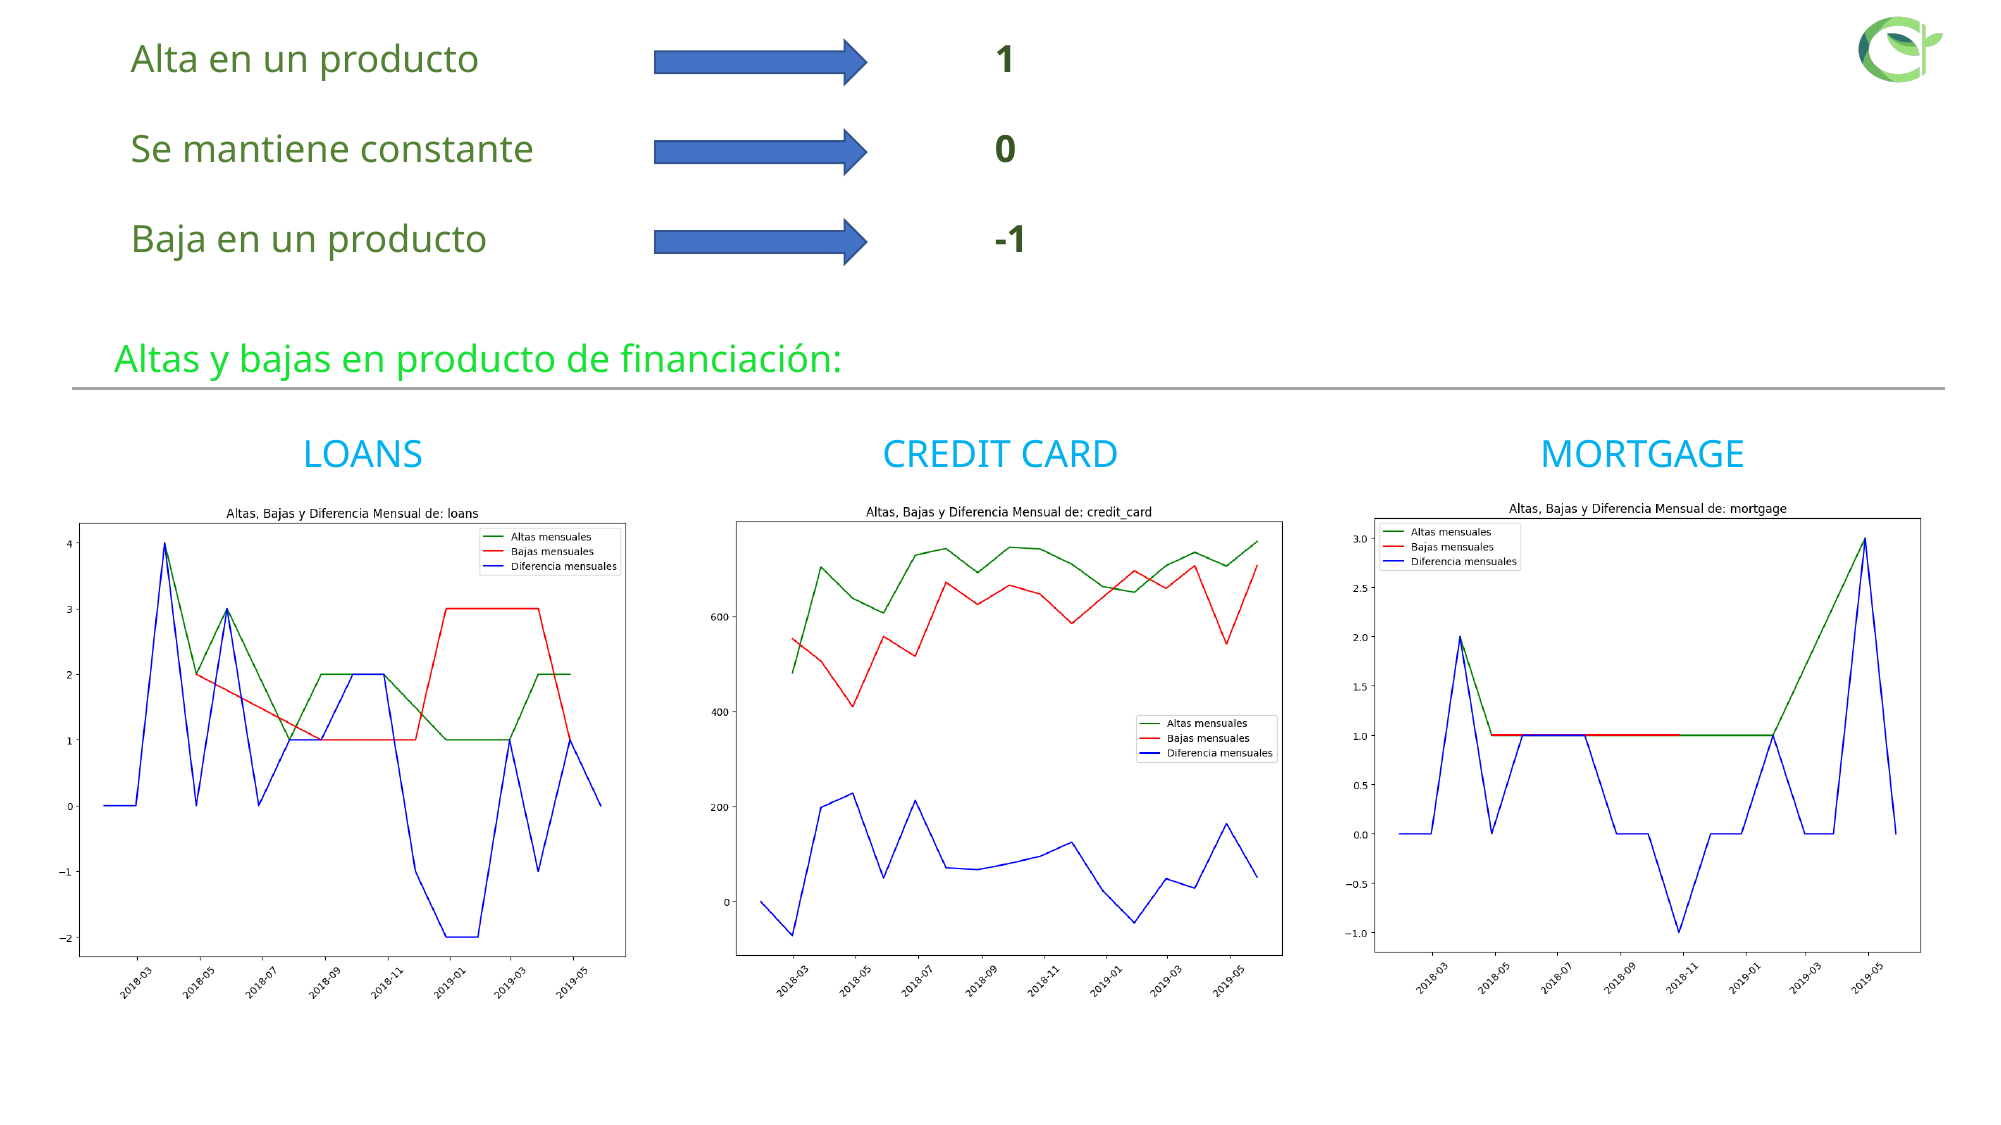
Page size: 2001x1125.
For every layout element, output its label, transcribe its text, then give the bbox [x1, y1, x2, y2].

text_box Altas y bajas en producto de financiación: [99, 328, 1114, 387]
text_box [115, 27, 1928, 278]
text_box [57, 500, 1937, 1004]
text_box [287, 422, 2000, 484]
picture [1848, 12, 1946, 85]
